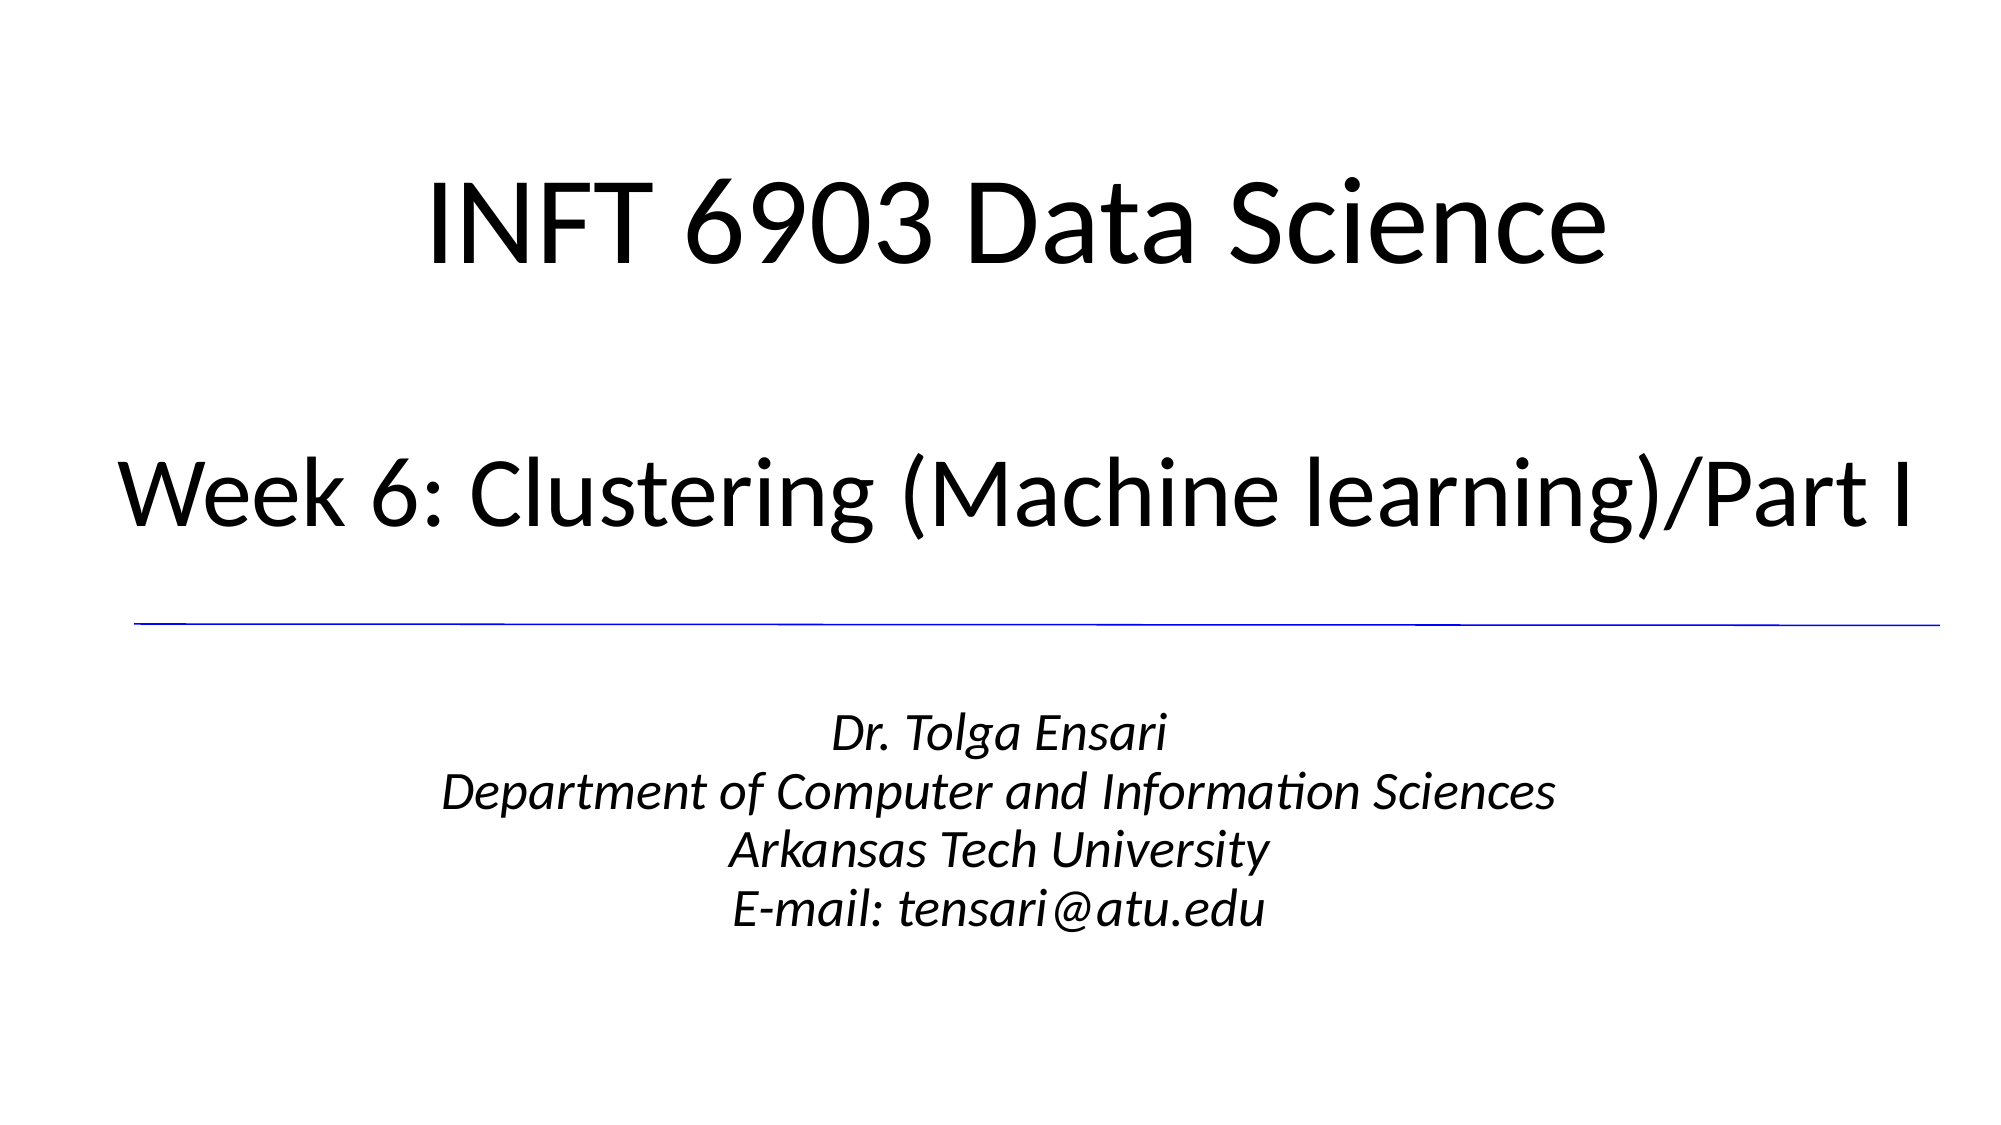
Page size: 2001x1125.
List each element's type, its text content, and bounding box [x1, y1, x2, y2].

title INFT 6903 Data Science Week 6: Clustering (Machine learning)/Part I [68, 103, 1967, 556]
subtitle Dr. Tolga Ensari Department of Computer and Information Sciences Arkansas Tech University E-mail: tensari@atu.edu [249, 696, 1750, 1030]
